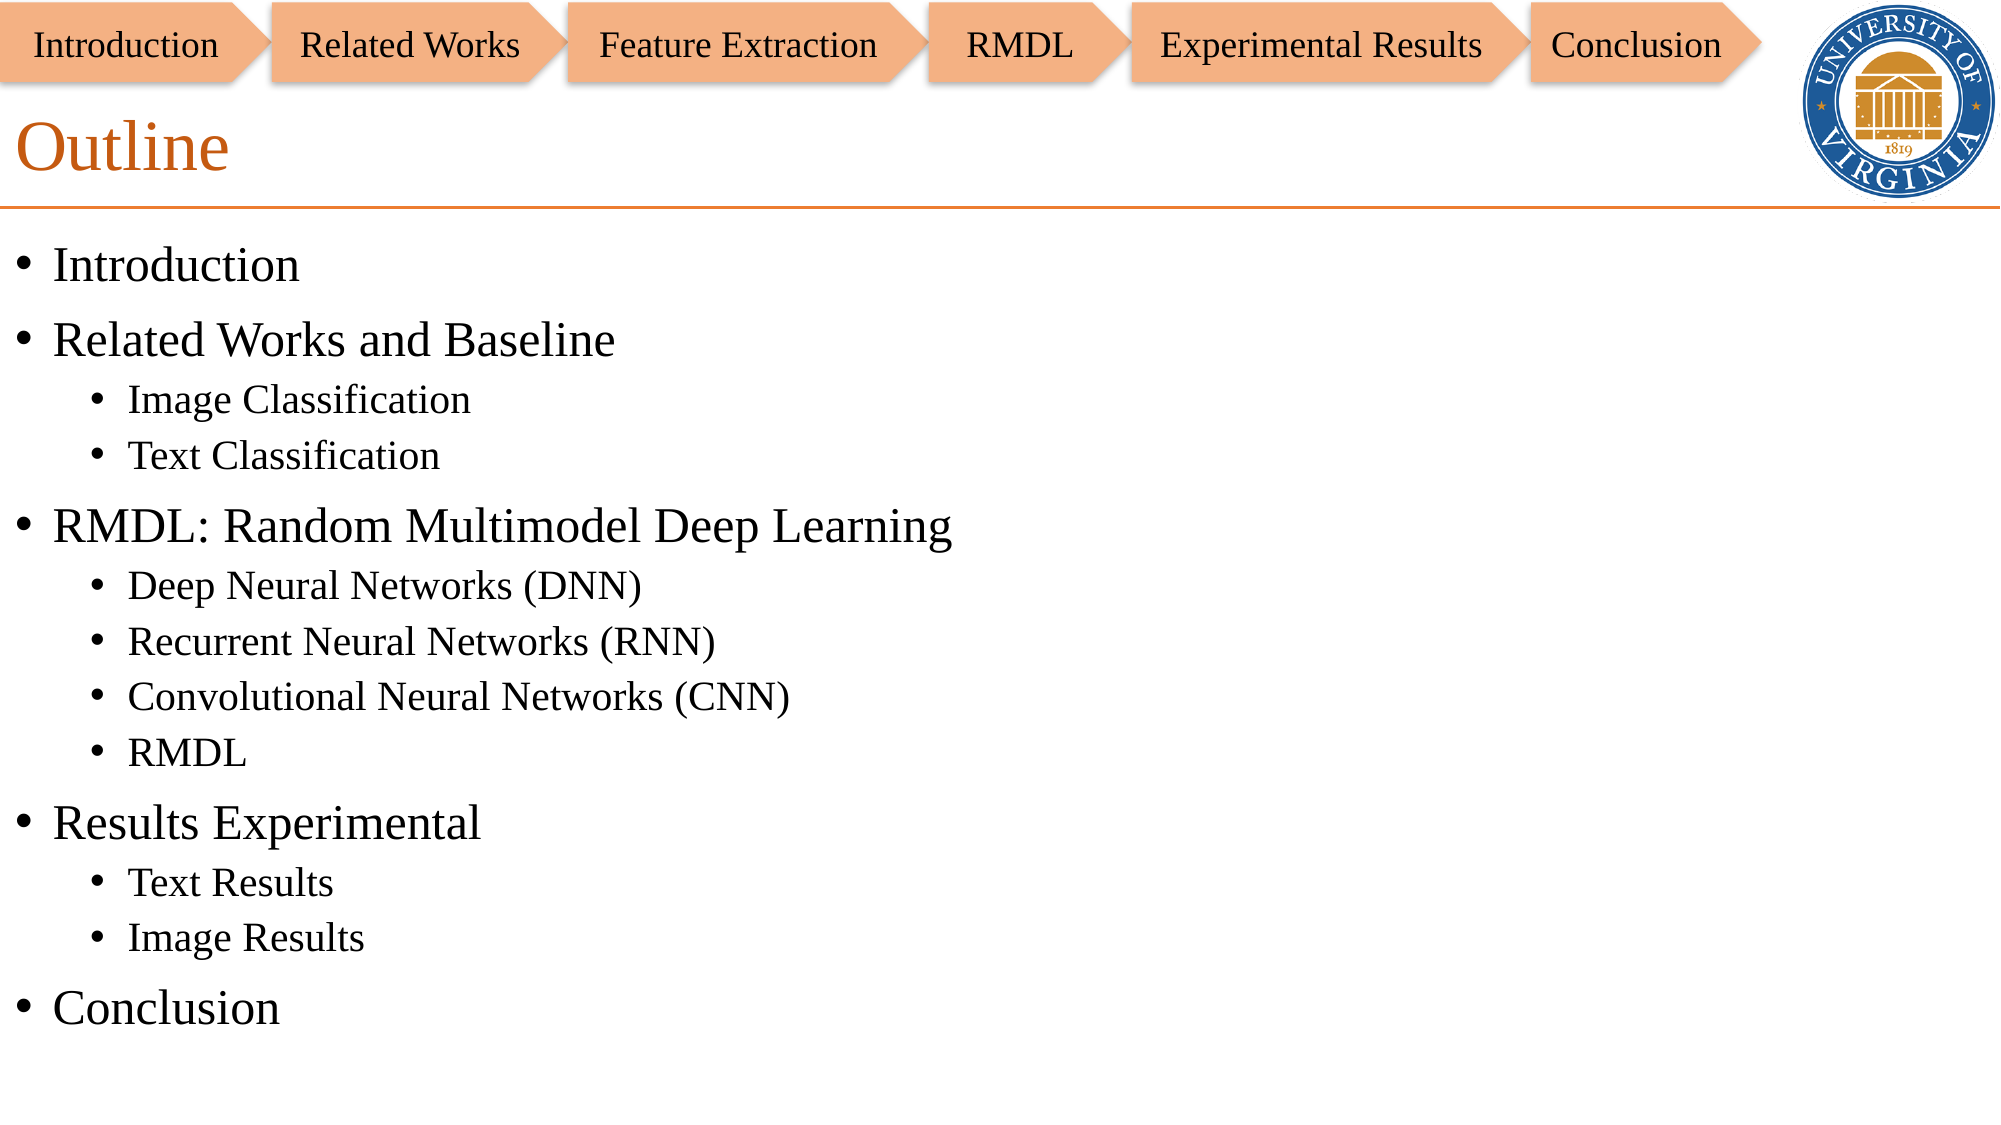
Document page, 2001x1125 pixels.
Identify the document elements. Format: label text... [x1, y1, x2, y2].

list Introduction Related Works and Baseline Image Classification Text Classification RMDL: Random Multimodel Deep Learning Deep Neural Networks (DNN) Recurrent Neural Networks (RNN) Convolutional Neural Networks (CNN) RMDL Results Experimental Text Results Image Results Conclusion [0, 231, 2000, 1125]
text_box Experimental Results [1130, 1, 1525, 83]
text_box Introduction [0, 1, 266, 83]
text_box Conclusion [1530, 1, 1764, 83]
title Outline [0, 100, 1797, 194]
text_box Feature Extraction [567, 1, 923, 83]
picture [1797, 0, 2000, 203]
text_box Related Works [270, 1, 562, 83]
text_box RMDL [927, 1, 1126, 83]
